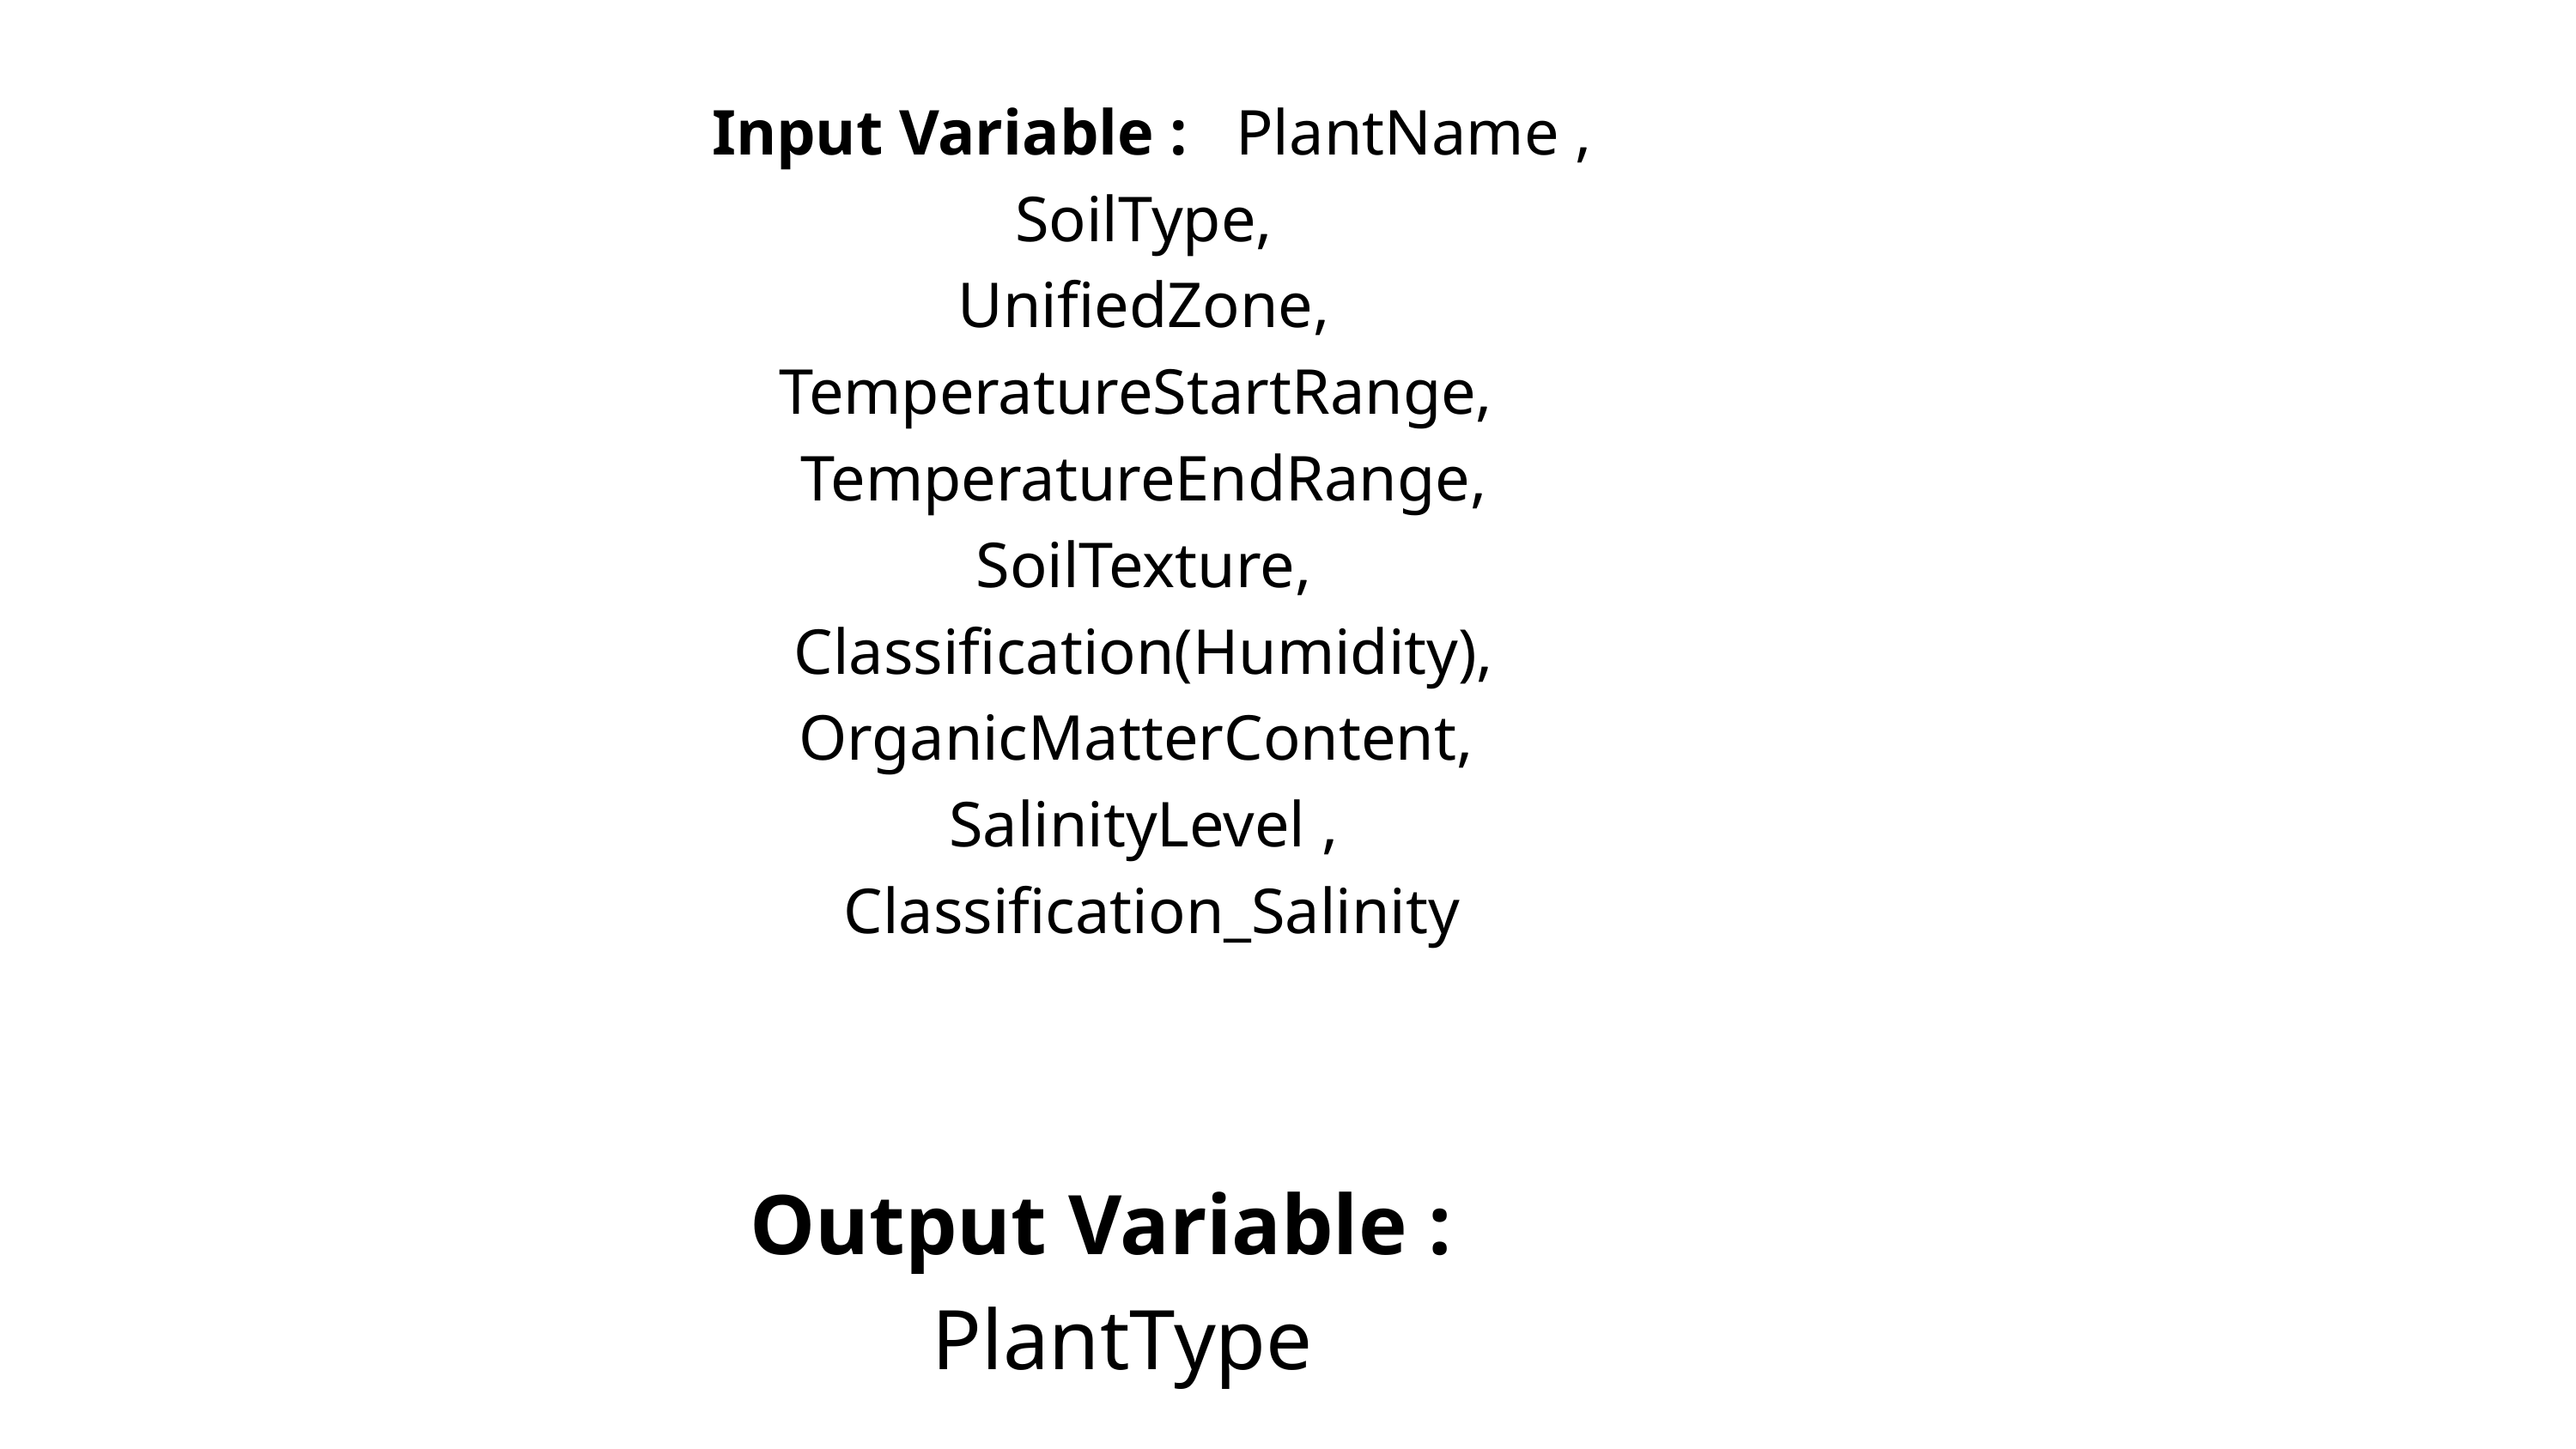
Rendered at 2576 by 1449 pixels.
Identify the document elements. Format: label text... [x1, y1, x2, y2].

text_box Input Variable : PlantName , SoilType, UnifiedZone, TemperatureStartRange, TemperatureEndRange, SoilTexture, Classification(Humidity), OrganicMatterContent, SalinityLevel , Classification_Salinity [710, 80, 1593, 946]
text_box Output Variable : PlantType [549, 1155, 1696, 1386]
